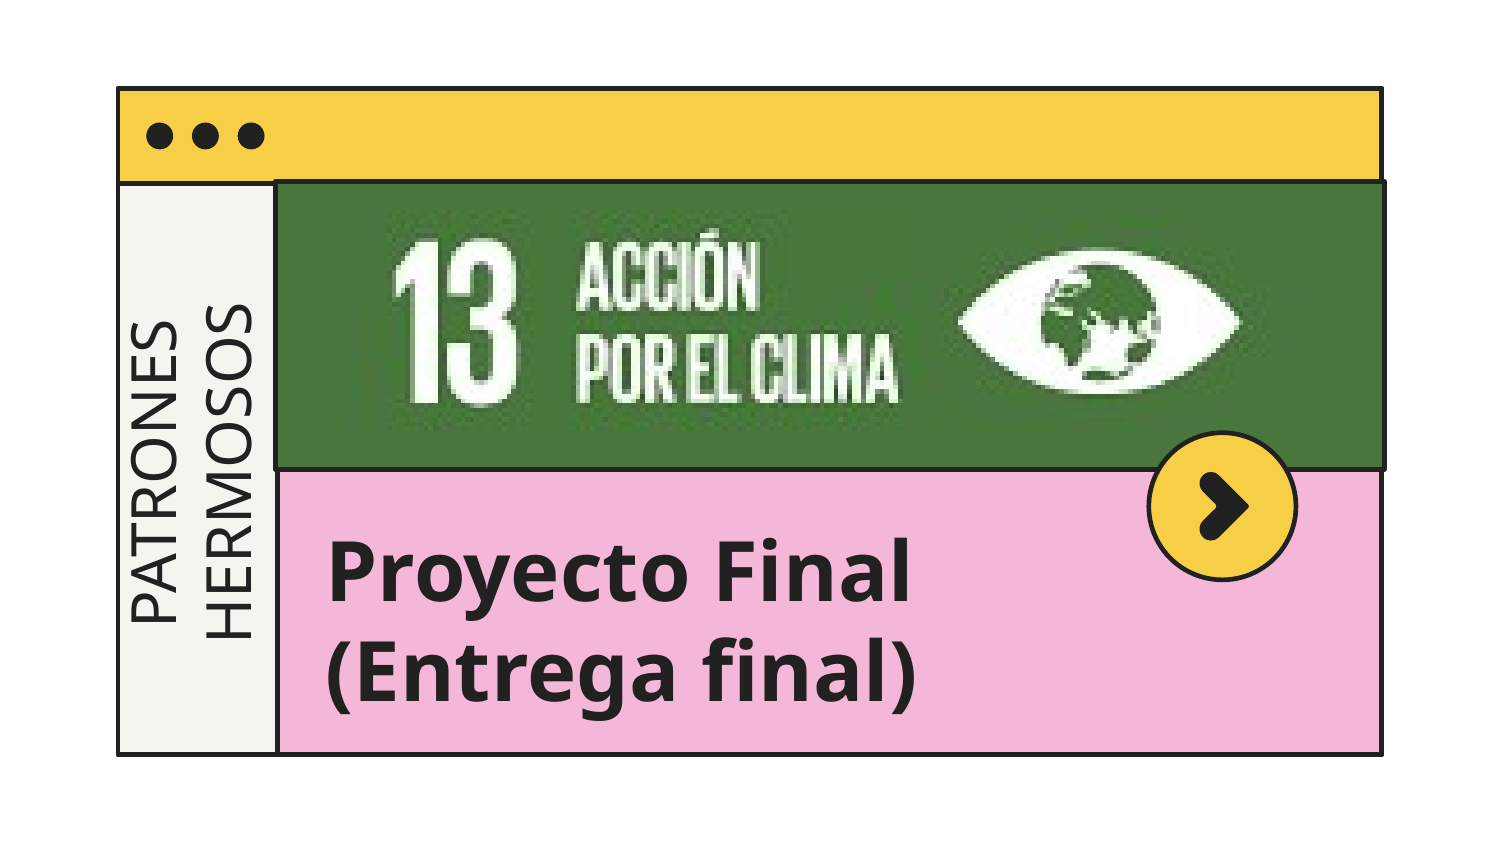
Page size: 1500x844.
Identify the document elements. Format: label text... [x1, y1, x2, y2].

subtitle PATRONES HERMOSOS [99, 197, 156, 750]
title Proyecto Final (Entrega final) [310, 496, 1382, 734]
text_box [1148, 476, 1296, 580]
picture [277, 183, 1383, 468]
text_box [1199, 476, 1249, 541]
